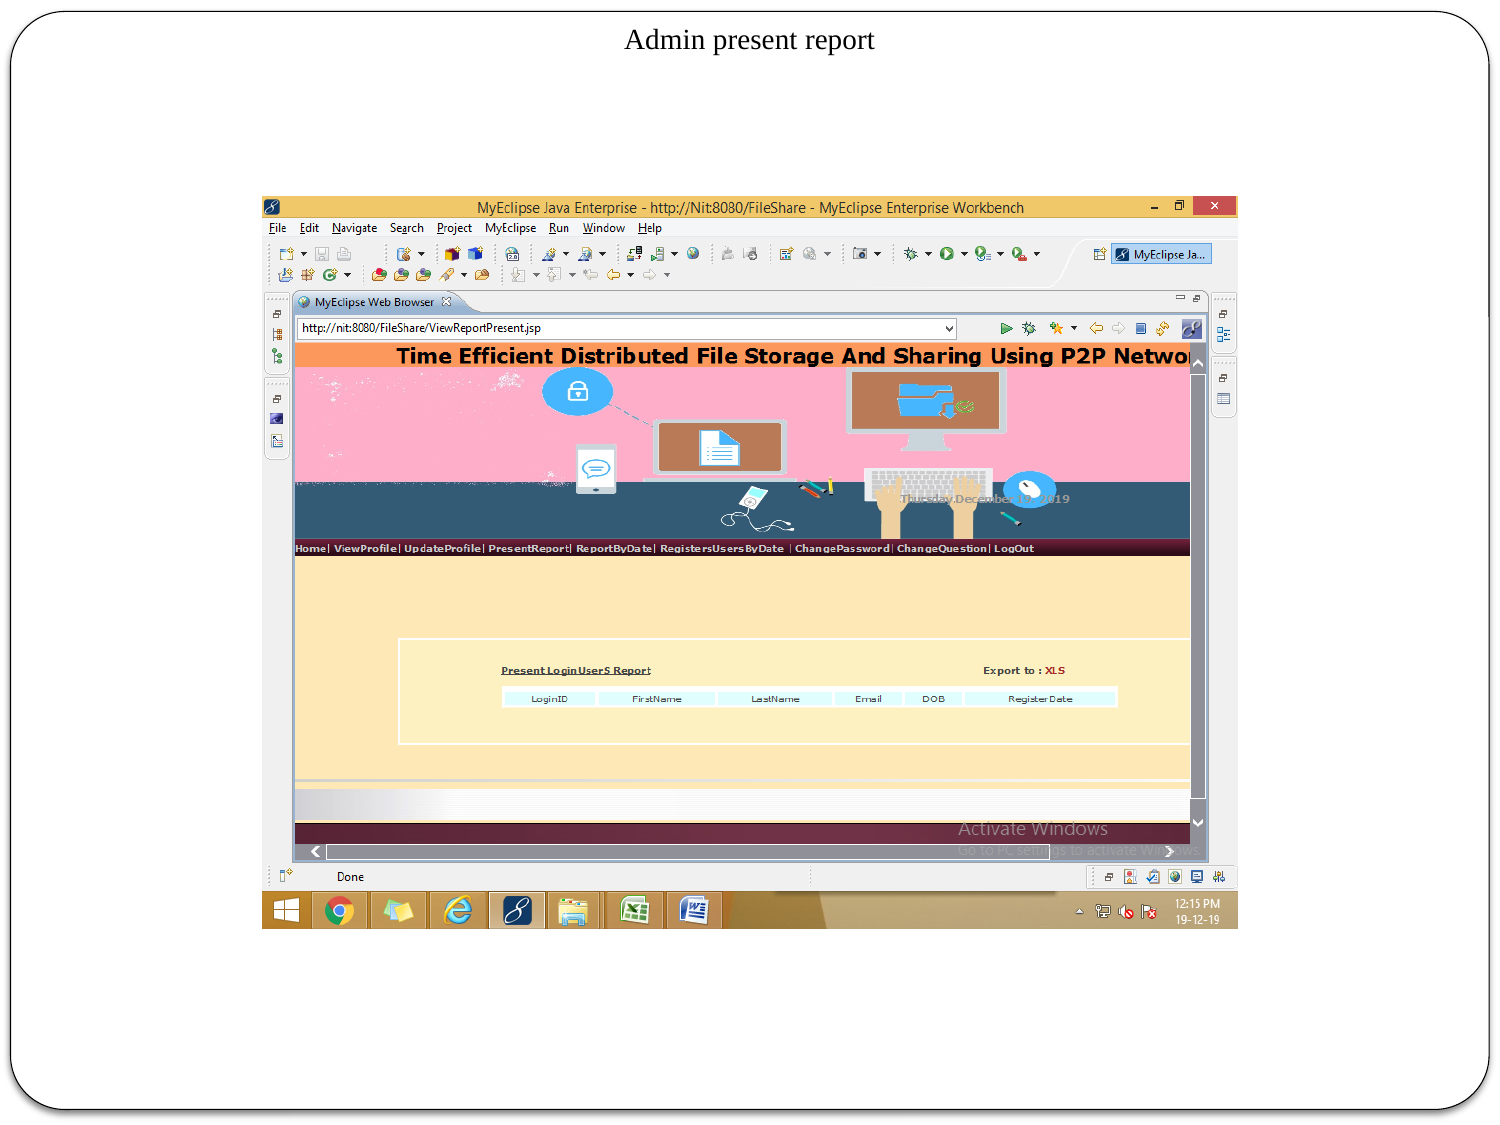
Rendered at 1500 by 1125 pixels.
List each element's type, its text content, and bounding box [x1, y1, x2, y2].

picture [262, 196, 1238, 929]
text_box Admin present report [609, 12, 891, 63]
